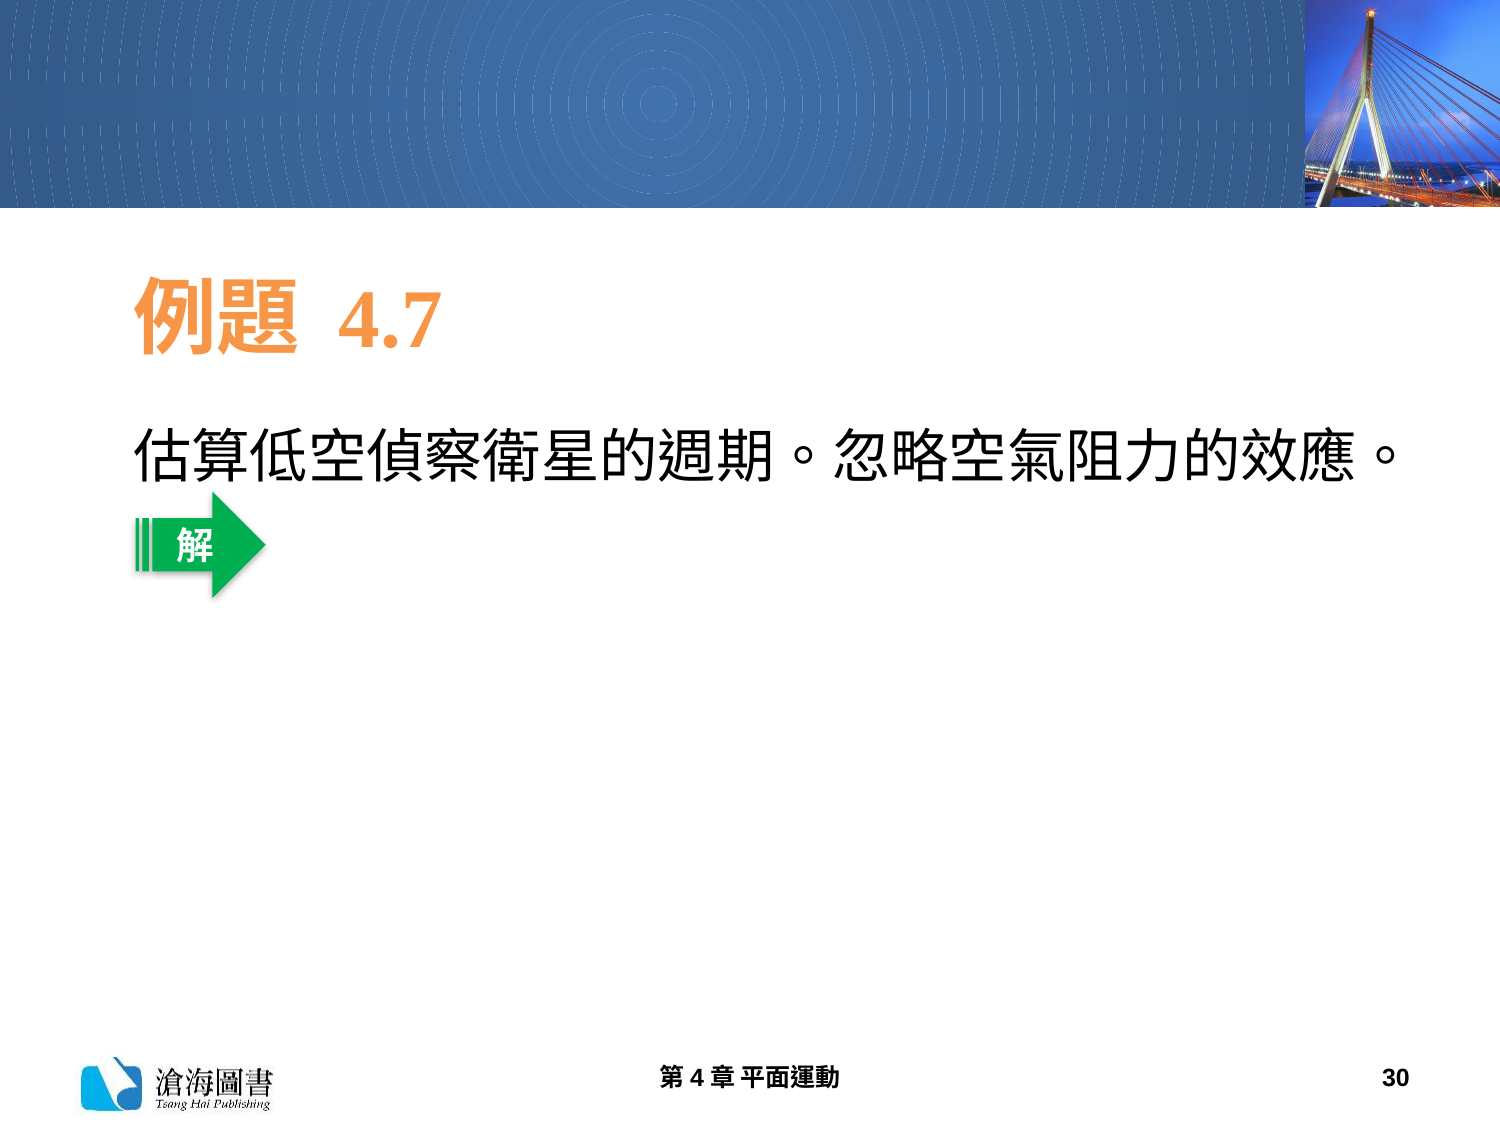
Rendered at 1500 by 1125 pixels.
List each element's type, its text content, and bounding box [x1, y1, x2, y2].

text_box 解 [152, 491, 266, 598]
picture [1305, 0, 1500, 207]
text_box 解 [142, 518, 149, 572]
footer 第4章 平面運動 [512, 1046, 988, 1107]
title 例題 4.7 [118, 256, 1394, 386]
slide_number 30 [1074, 1046, 1425, 1107]
list 估算低空偵察衛星的週期。忽略空氣阻力的效應。 [118, 408, 1394, 1024]
text_box 解 [135, 518, 140, 572]
picture [75, 1049, 274, 1118]
